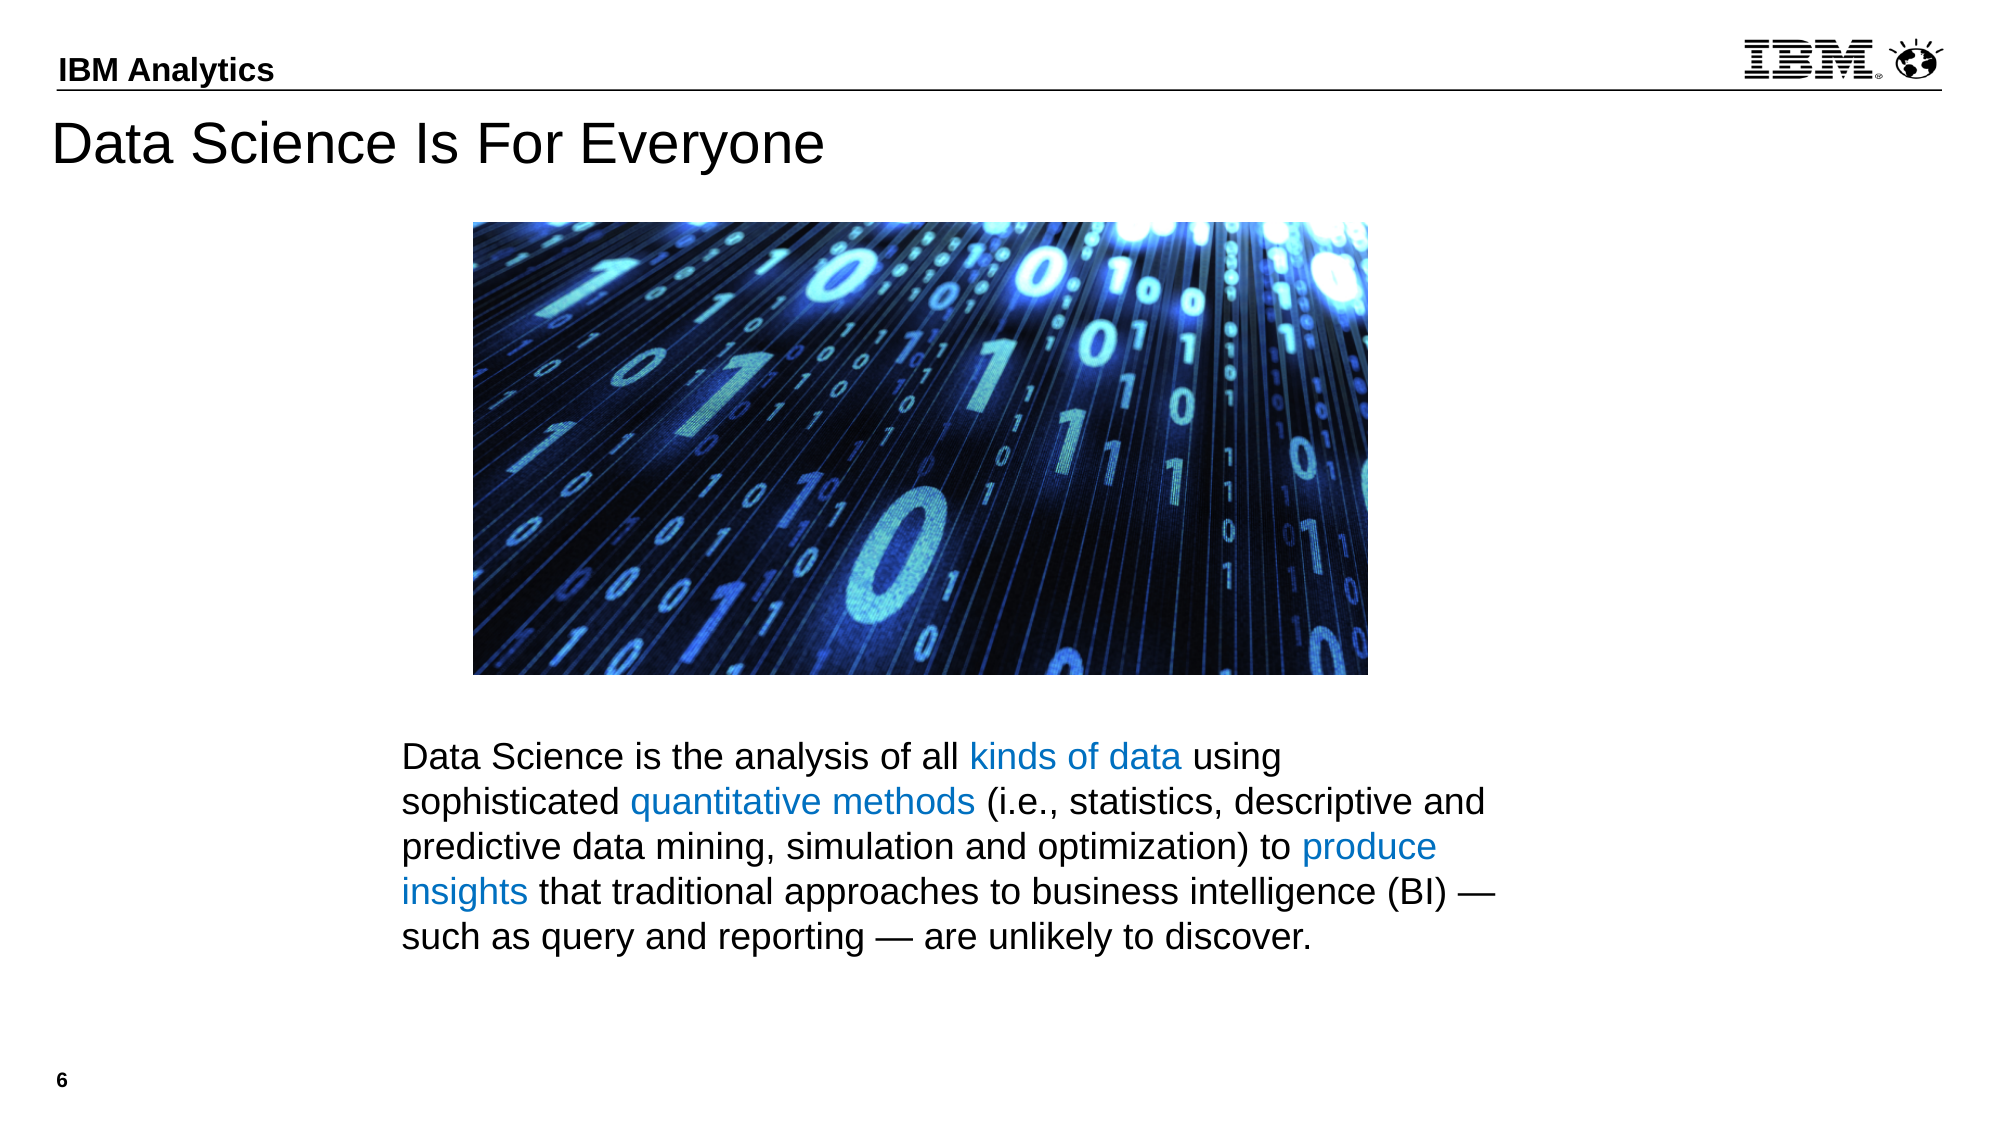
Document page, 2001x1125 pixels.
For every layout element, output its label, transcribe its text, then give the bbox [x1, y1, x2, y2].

list Data Science is the analysis of all kinds of data using sophisticated quantitative methods (i.e., statistics, descriptive and predictive data mining, simulation and optimization) to produce insights that traditional approaches to business intelligence (BI) — such as query and reporting — are unlikely to discover. [401, 724, 1521, 1056]
picture [1725, 24, 1958, 91]
picture [473, 222, 1368, 675]
title Data Science Is For Everyone [51, 97, 1697, 210]
